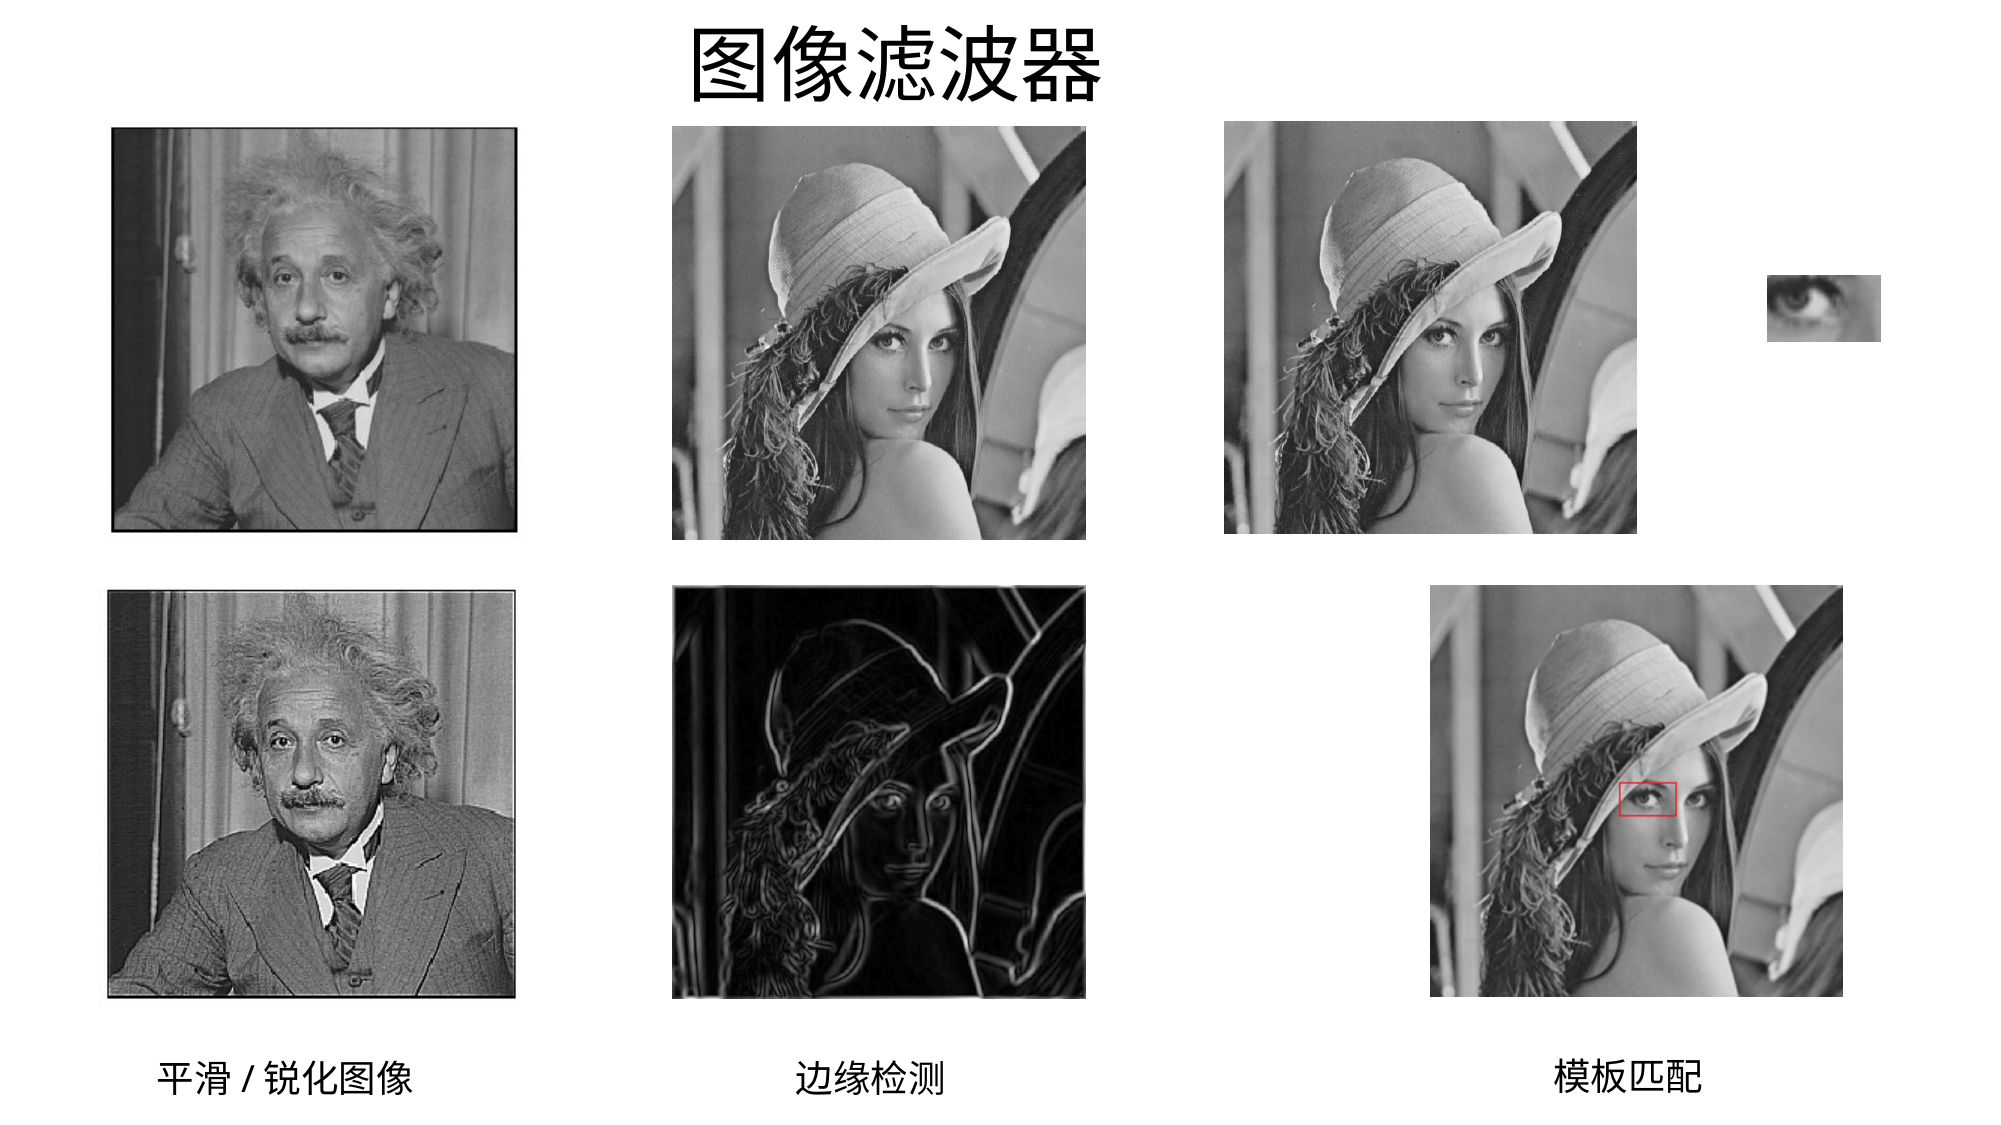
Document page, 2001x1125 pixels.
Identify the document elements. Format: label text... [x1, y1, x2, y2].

picture [672, 126, 1086, 540]
picture [1430, 585, 1843, 997]
picture [1767, 275, 1881, 342]
text_box 边缘检测 [781, 1047, 978, 1107]
picture [1224, 121, 1637, 534]
picture [672, 585, 1086, 999]
text_box 图像滤波器 [672, 5, 1218, 120]
text_box 平滑/锐化图像 [142, 1047, 439, 1107]
text_box 模板匹配 [1538, 1045, 1735, 1106]
picture [46, 77, 582, 1024]
